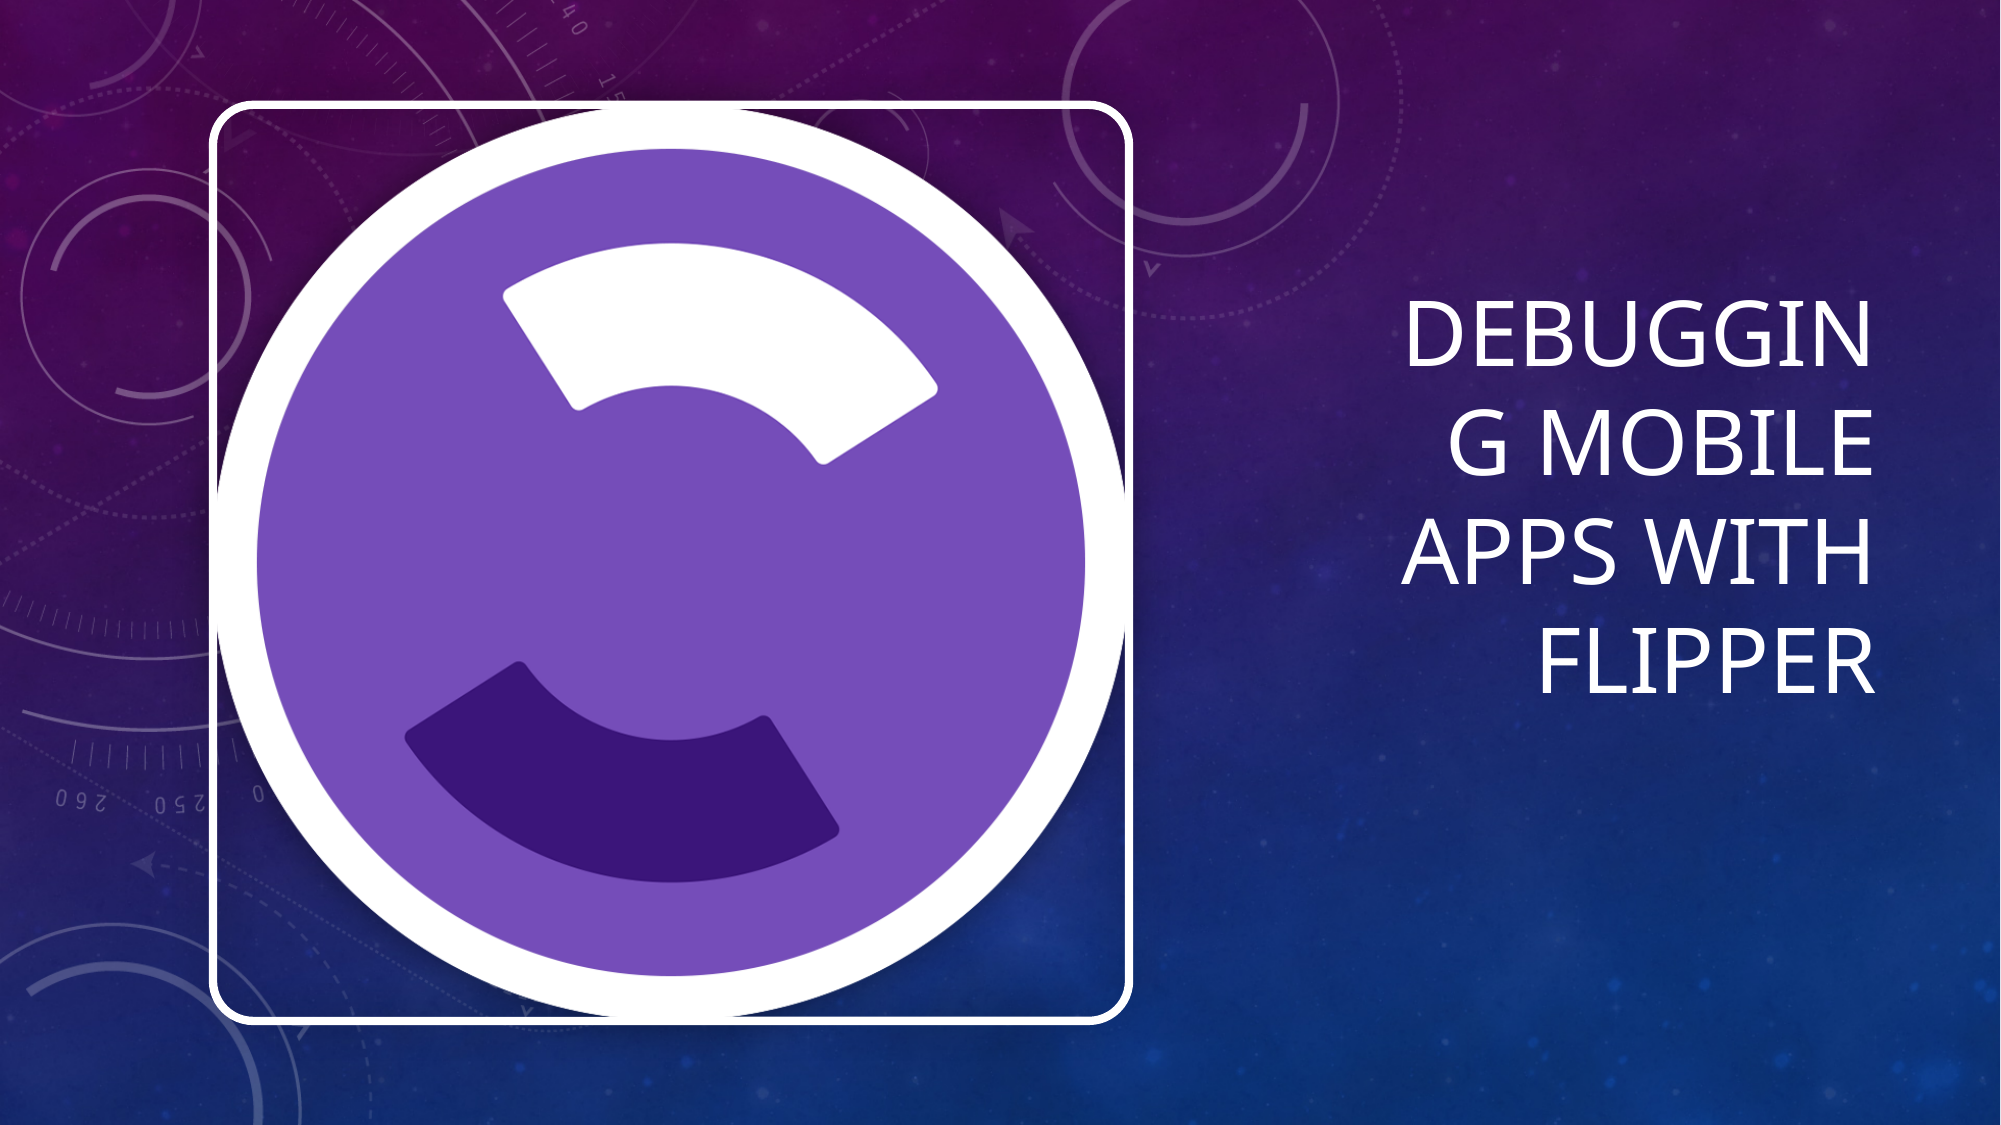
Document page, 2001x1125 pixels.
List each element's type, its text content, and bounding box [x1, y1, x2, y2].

picture [0, 0, 2001, 1125]
title Debugging mobile apps with Flipper [1342, 104, 1892, 720]
